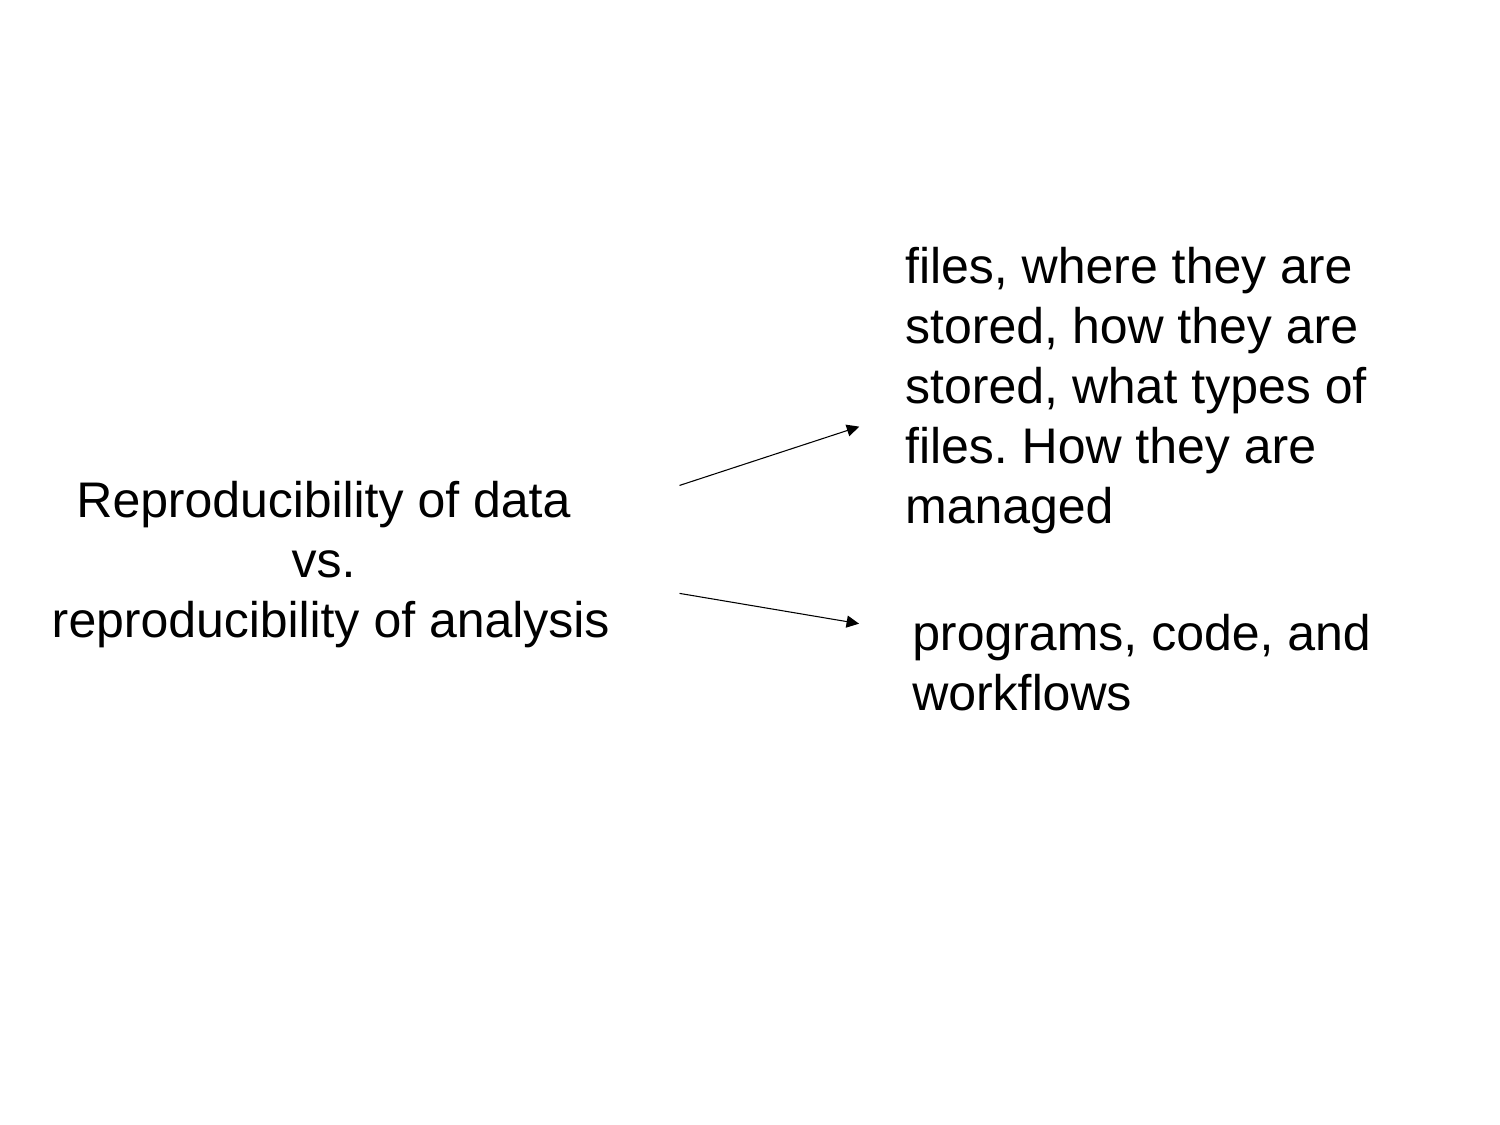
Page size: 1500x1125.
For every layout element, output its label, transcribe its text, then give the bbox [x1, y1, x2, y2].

text_box programs, code, and workflows [897, 593, 1500, 729]
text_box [679, 593, 860, 624]
text_box Reproducibility of data vs. reproducibility of analysis [36, 460, 625, 656]
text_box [679, 426, 860, 486]
text_box files, where they are stored, how they are stored, what types of files. How they are managed [890, 225, 1418, 541]
